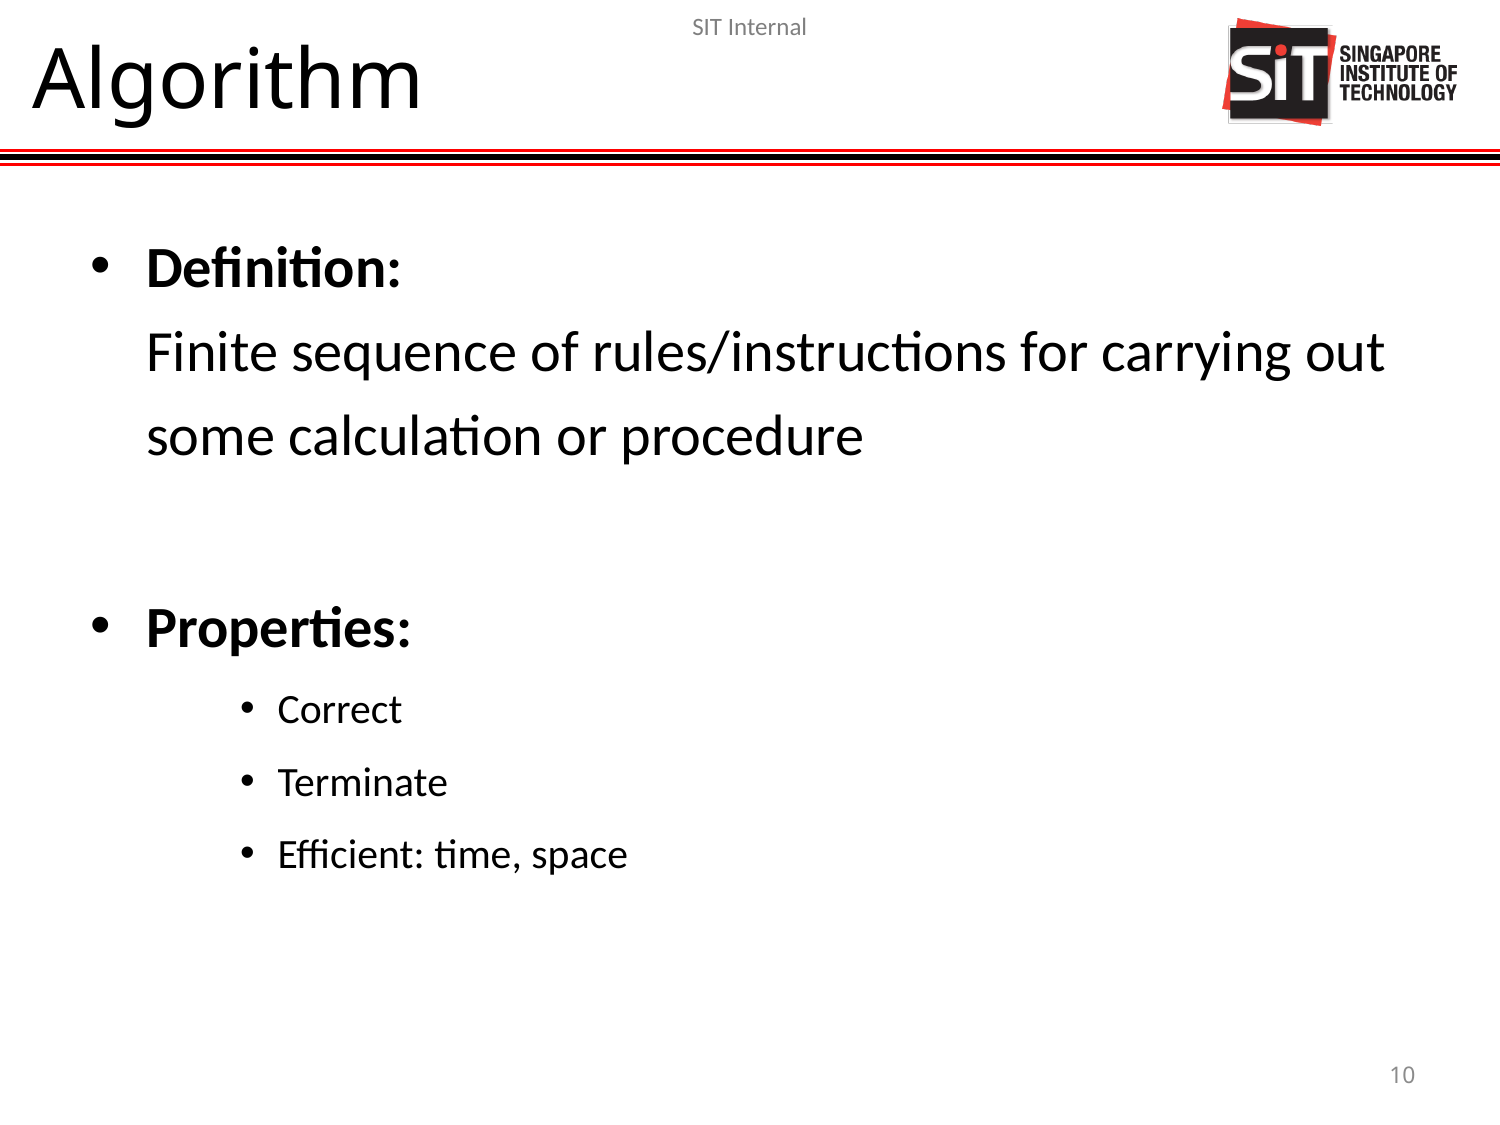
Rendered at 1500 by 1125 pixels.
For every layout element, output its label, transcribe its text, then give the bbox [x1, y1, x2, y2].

title Algorithm [17, 0, 1165, 151]
list Definition: Finite sequence of rules/instructions for carrying out some calculation or procedure Properties: Correct Terminate Efficient: time, space [75, 208, 1425, 1005]
picture [1222, 18, 1457, 126]
